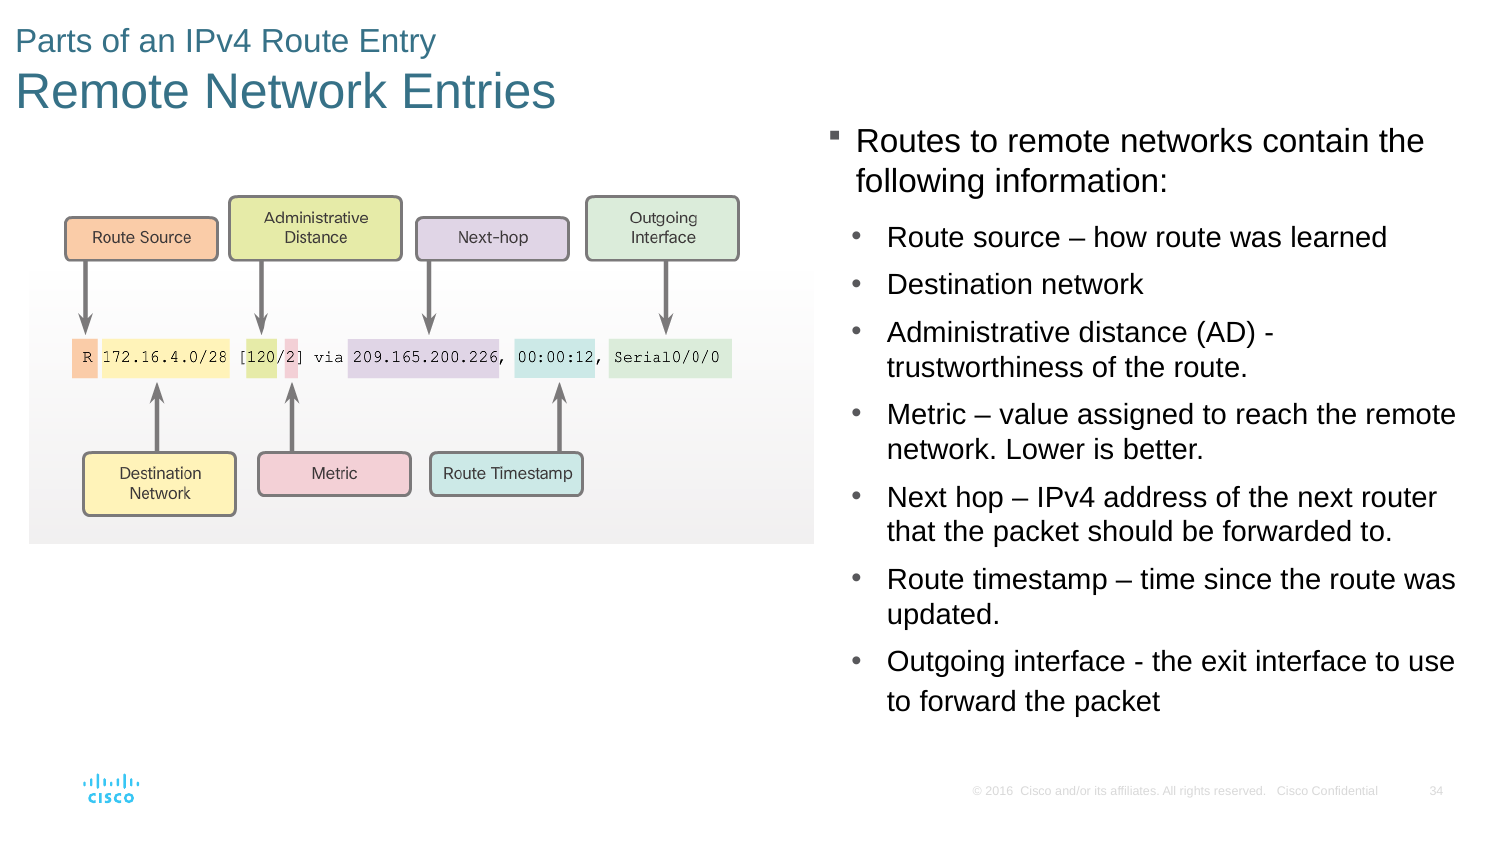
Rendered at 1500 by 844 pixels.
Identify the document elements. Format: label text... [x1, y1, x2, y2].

title Parts of an IPv4 Route Entry Remote Network Entries [0, 6, 1500, 131]
picture [29, 180, 814, 544]
list Routes to remote networks contain the following information: Route source – how route was learned Destination network Administrative distance (AD) - trustworthiness of the route. Metric – value assigned to reach the remote network. Lower is better. Next hop – IPv4 address of the next router that the packet should be forwarded to. Route timestamp – time since the route was updated. Outgoing interface - the exit interface to use to forward the packet [813, 111, 1485, 775]
